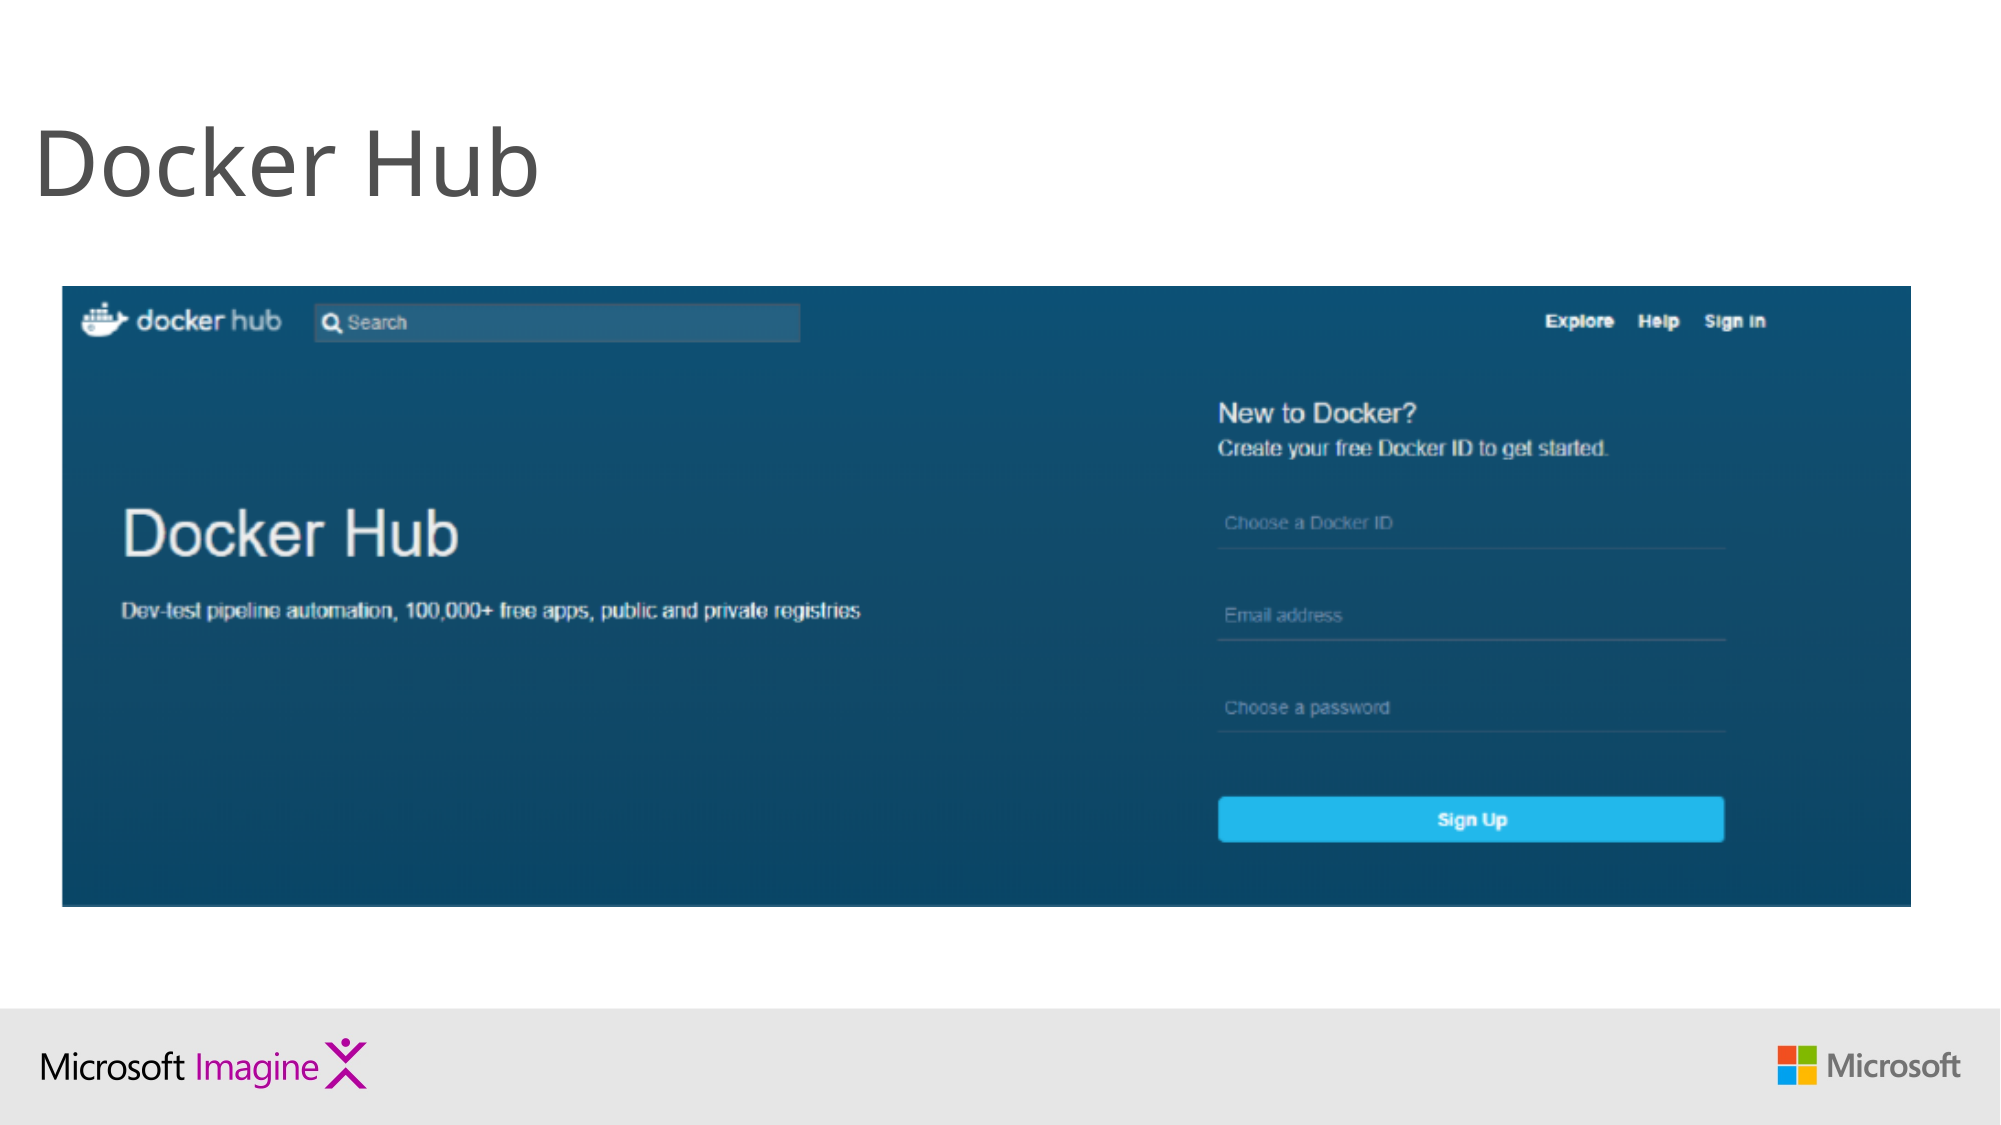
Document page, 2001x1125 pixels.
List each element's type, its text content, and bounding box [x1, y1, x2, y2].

title Docker Hub [17, 109, 1885, 249]
picture [0, 0, 2001, 1125]
